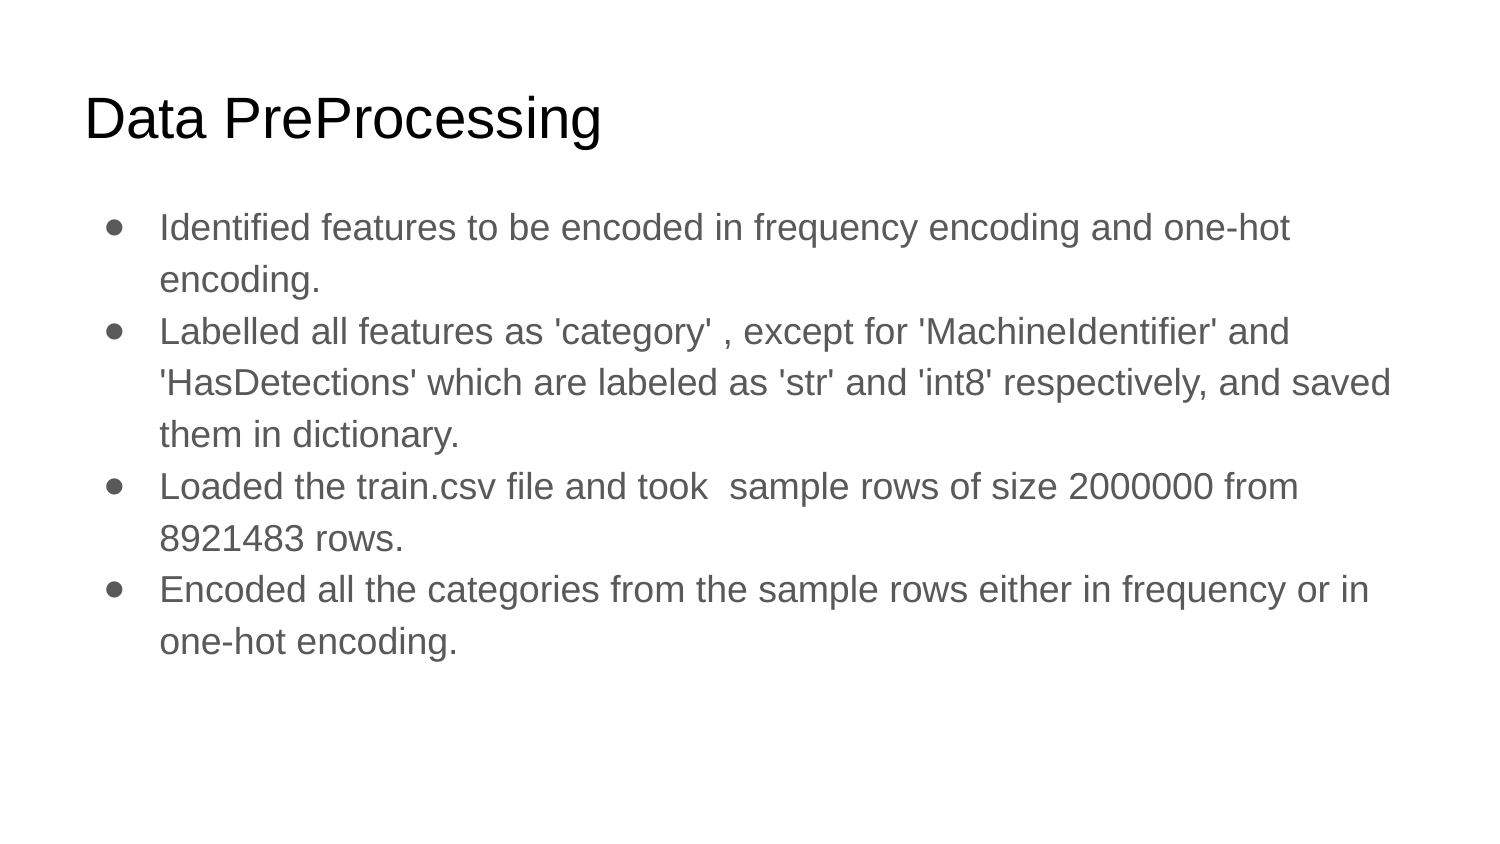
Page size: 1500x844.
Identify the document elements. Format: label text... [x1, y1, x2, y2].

title Data PreProcessing [69, 65, 1467, 160]
list Identified features to be encoded in frequency encoding and one-hot encoding. Labelled all features as 'category' , except for 'MachineIdentifier' and 'HasDetections' which are labeled as 'str' and 'int8' respectively, and saved them in dictionary. Loaded the train.csv file and took sample rows of size 2000000 from 8921483 rows. Encoded all the categories from the sample rows either in frequency or in one-hot encoding. [69, 181, 1467, 742]
